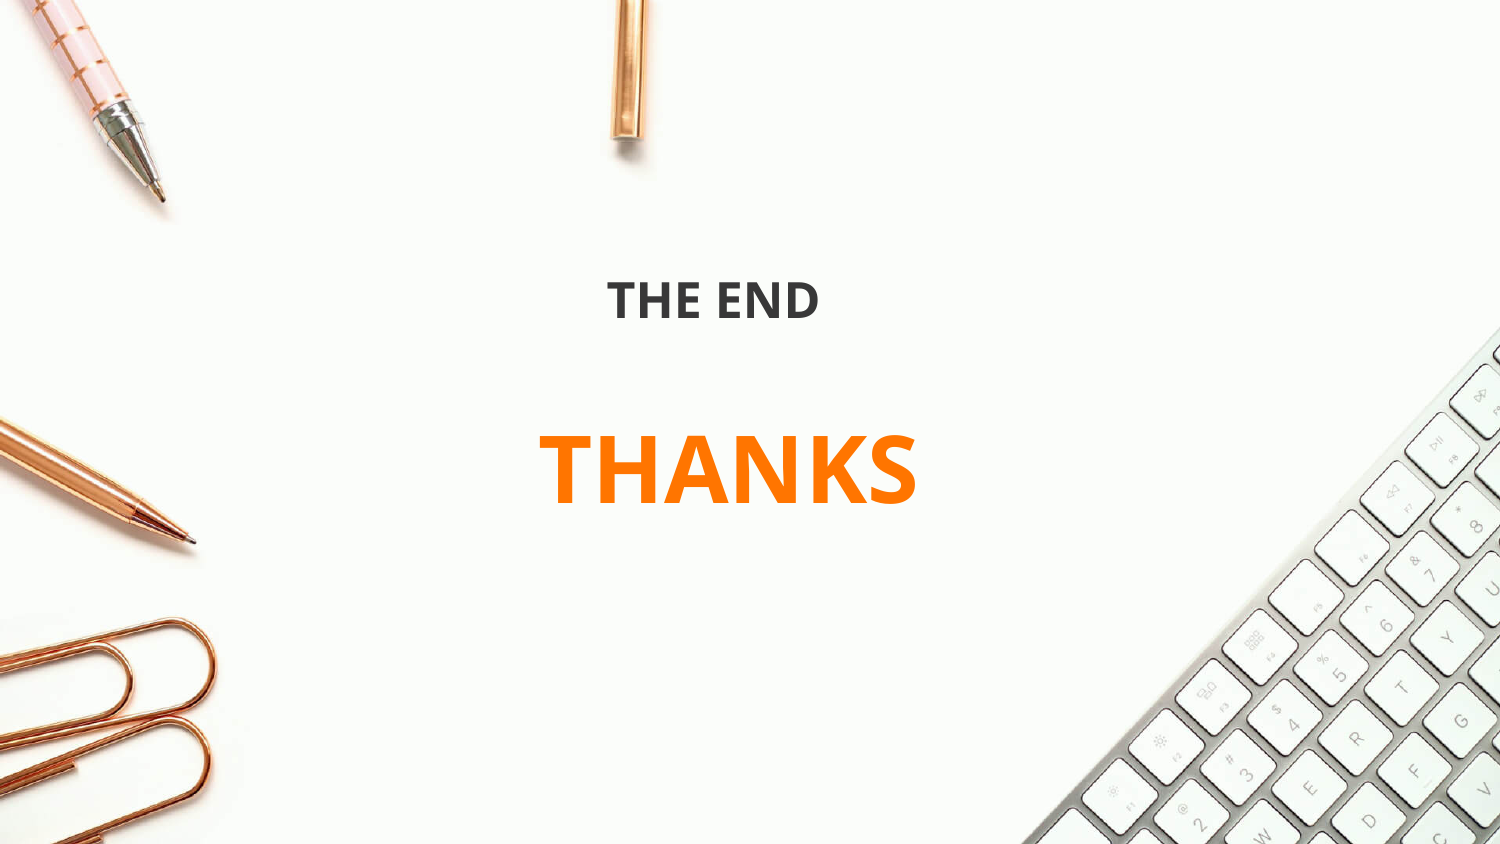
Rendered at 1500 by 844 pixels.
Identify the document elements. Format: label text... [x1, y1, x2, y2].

text_box THANKS [490, 402, 967, 573]
text_box THE END [578, 260, 849, 352]
picture [0, 0, 1500, 844]
